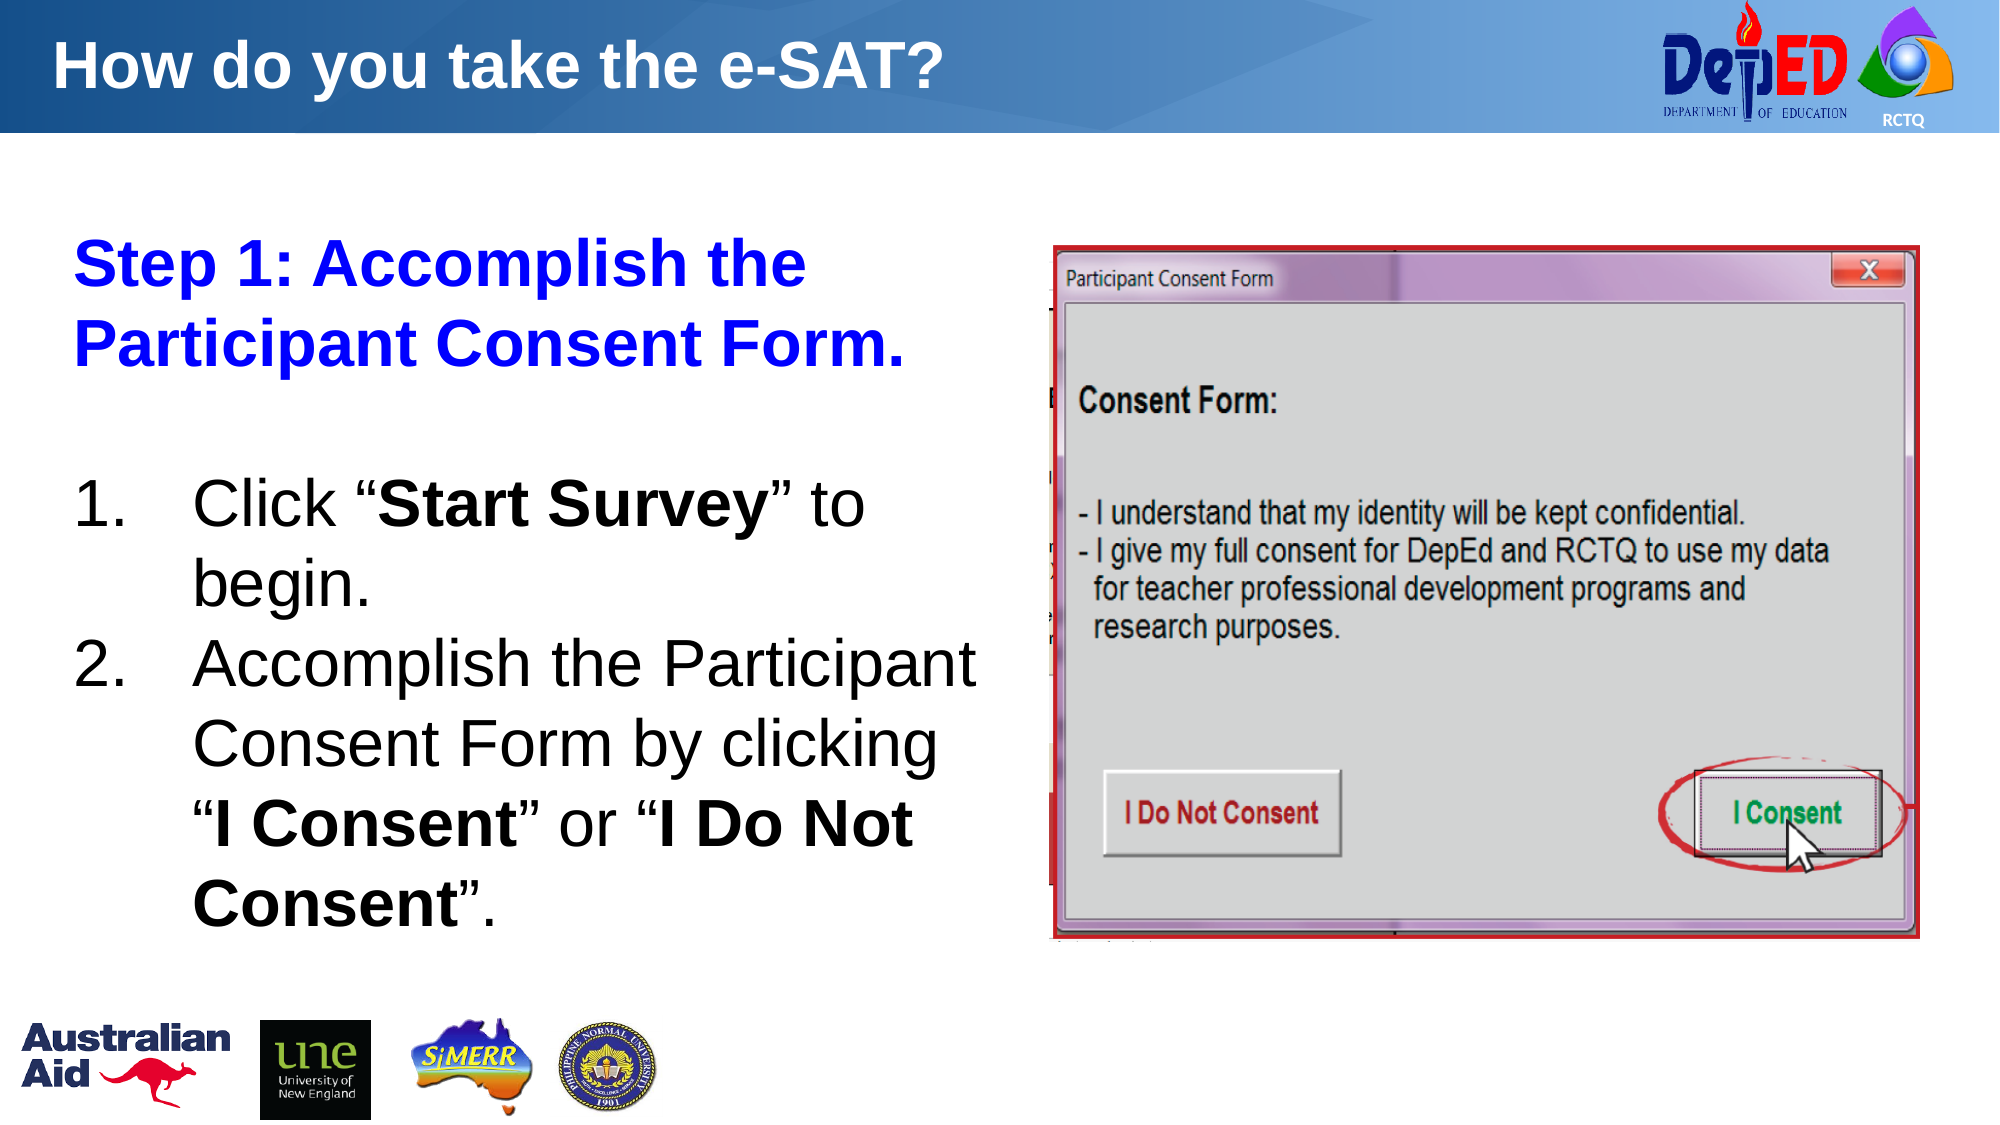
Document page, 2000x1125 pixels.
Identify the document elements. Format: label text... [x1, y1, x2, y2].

picture [391, 994, 663, 1125]
picture [1049, 241, 1920, 942]
text_box Step 1: Accomplish the Participant Consent Form. Click “Start Survey” to begin. Accomplish the Participant Consent Form by clicking “I Consent” or “I Do Not Consent”. [58, 212, 1009, 947]
picture [21, 1023, 230, 1108]
picture [260, 1020, 371, 1120]
picture [1663, 0, 1847, 122]
title How do you take the e-SAT? [37, 12, 1837, 113]
picture [1854, 3, 1958, 100]
